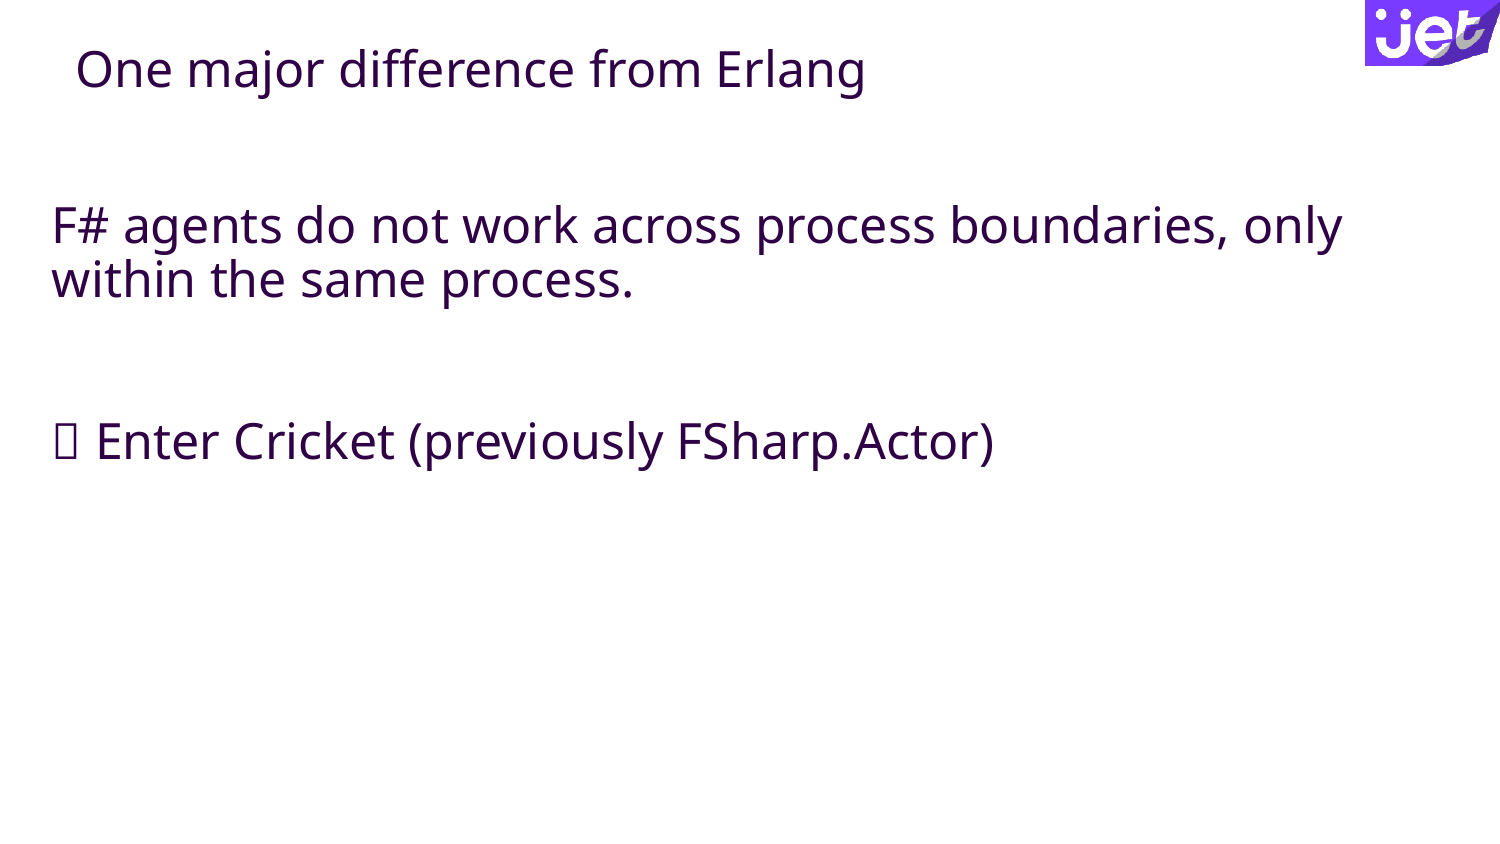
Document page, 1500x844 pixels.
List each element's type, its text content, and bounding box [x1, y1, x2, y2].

list F# agents do not work across process boundaries, only within the same process.  Enter Cricket (previously FSharp.Actor) [38, 200, 1388, 777]
title One major difference from Erlang [38, 36, 1299, 178]
